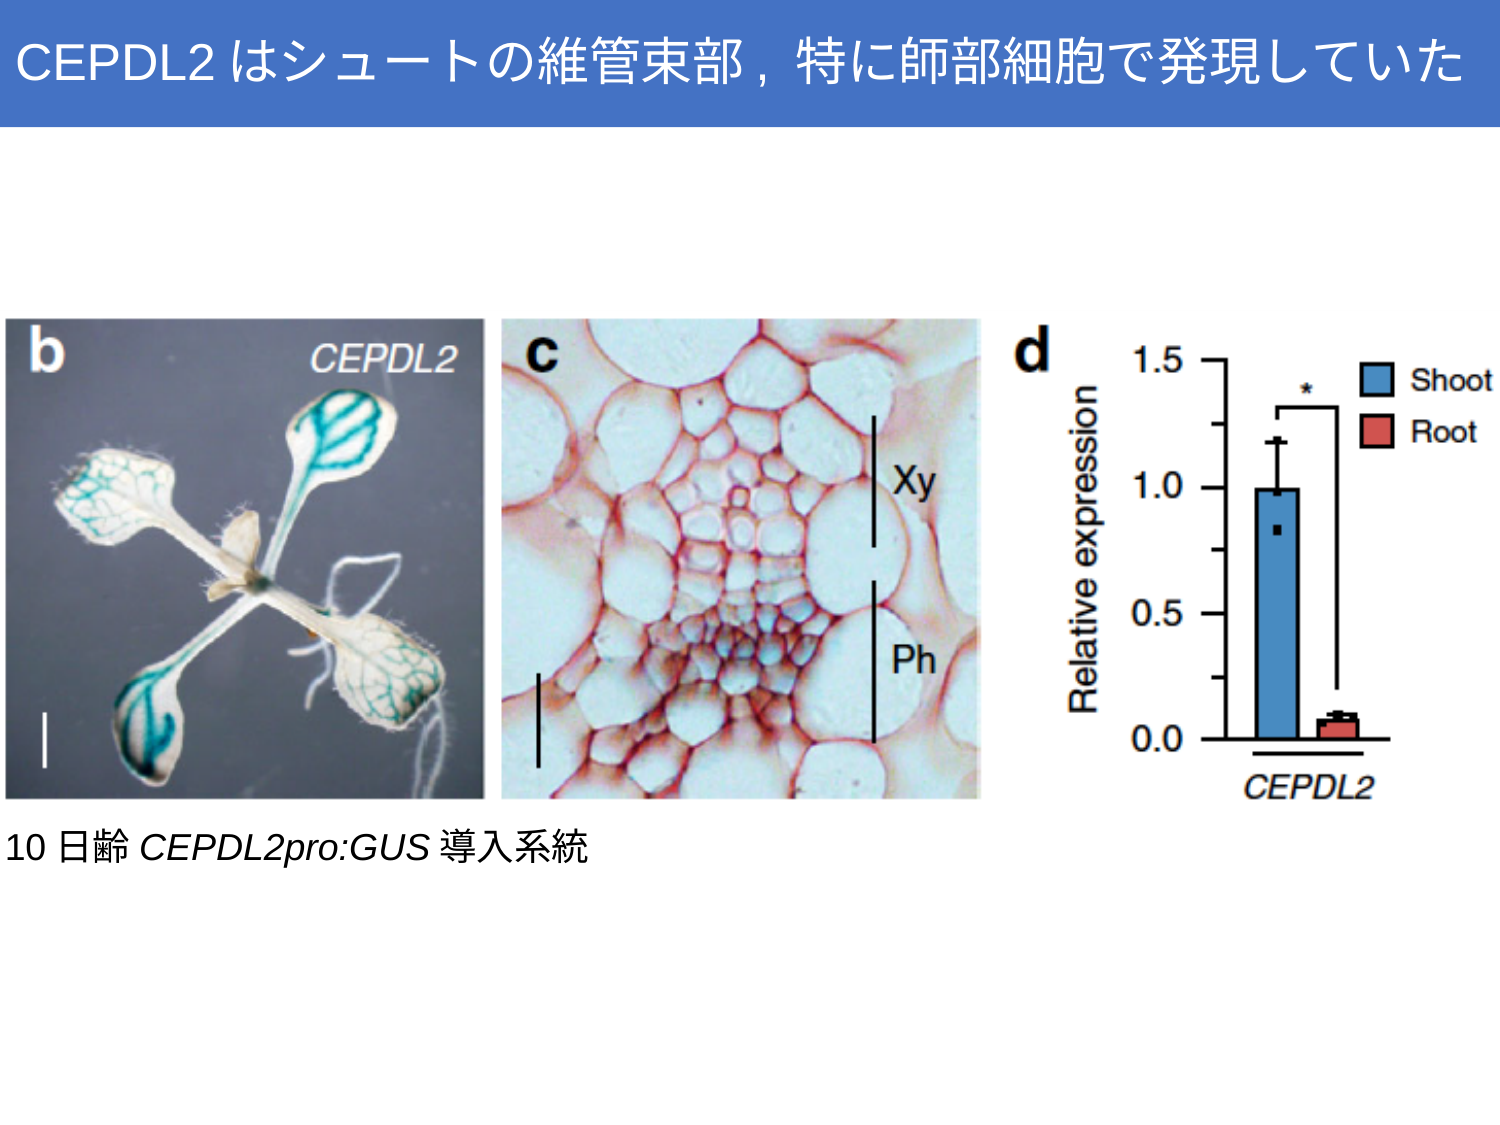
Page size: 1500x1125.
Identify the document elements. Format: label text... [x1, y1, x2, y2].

title CEPDL2はシュートの維管束部, 特に師部細胞で発現していた [0, 0, 1500, 128]
picture [0, 309, 1500, 816]
text_box 10日齢CEPDL2pro:GUS導入系統 [0, 816, 605, 876]
